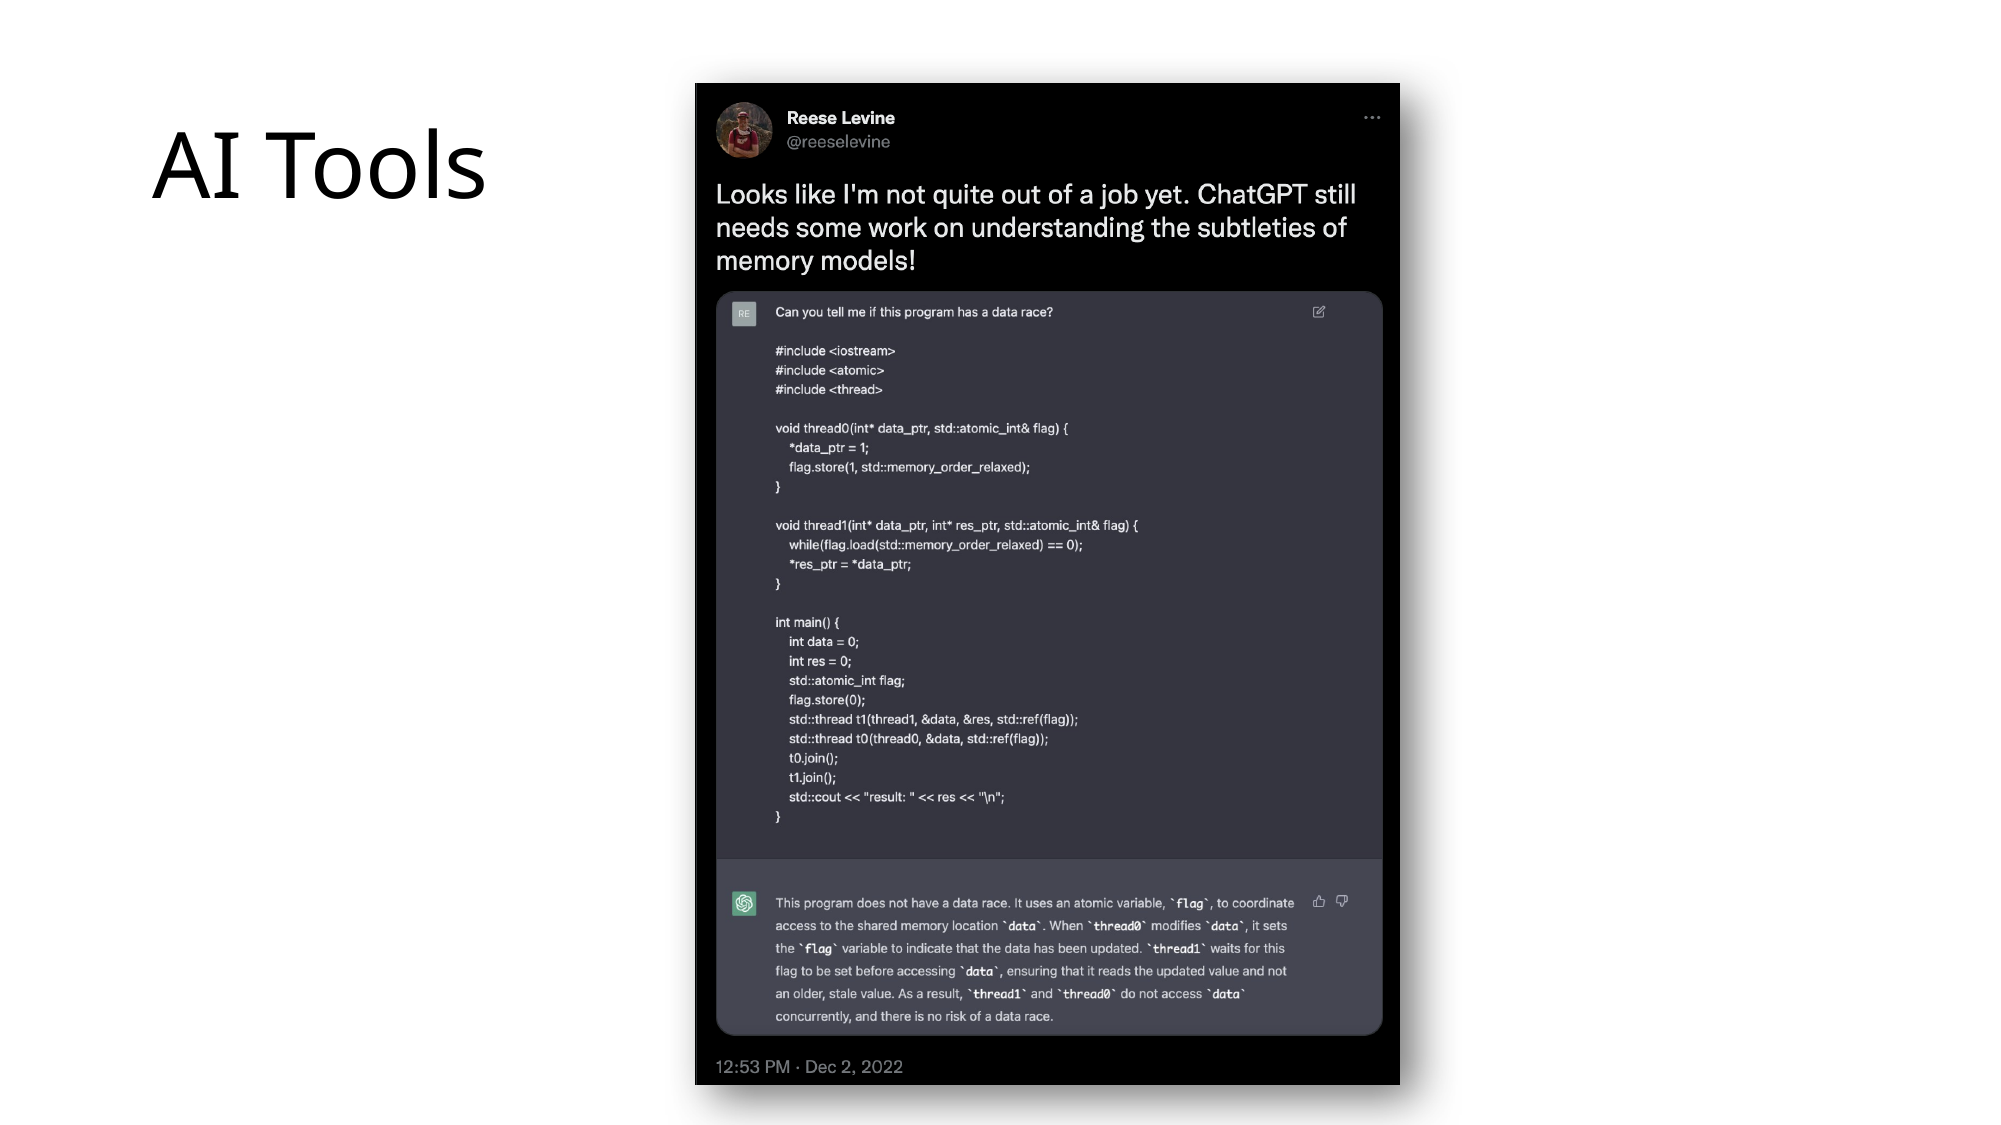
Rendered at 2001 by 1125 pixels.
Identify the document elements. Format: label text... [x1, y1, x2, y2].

title AI Tools [137, 59, 1863, 278]
picture [694, 83, 1400, 1085]
